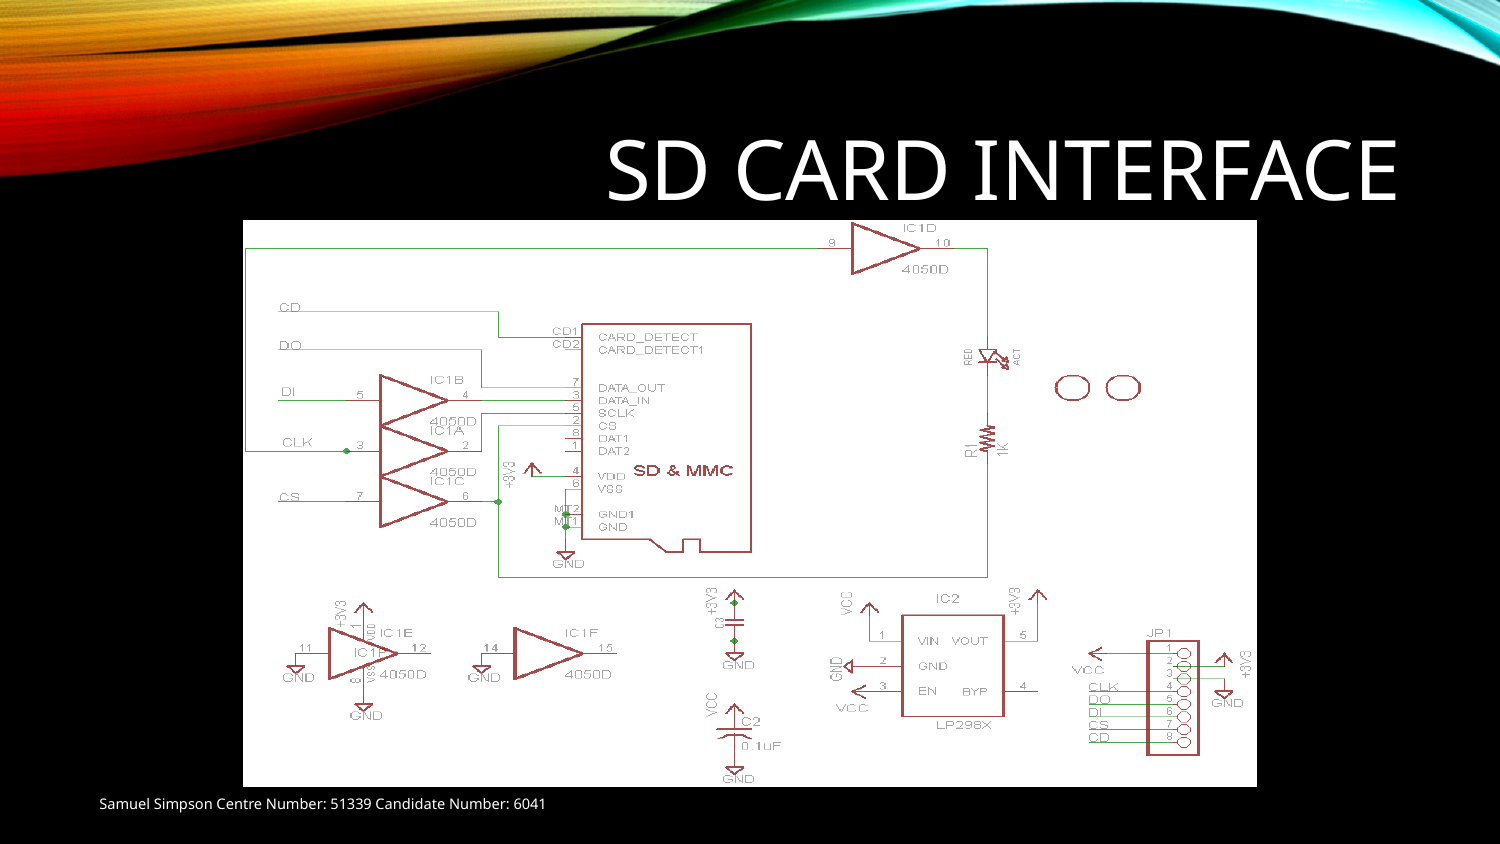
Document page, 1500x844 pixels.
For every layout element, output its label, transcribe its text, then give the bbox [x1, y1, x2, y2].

title SD Card interface [356, 94, 1416, 254]
footer Samuel Simpson Centre Number: 51339 Candidate Number: 6041 [84, 781, 1041, 827]
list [243, 220, 1257, 788]
picture [0, 0, 1500, 178]
